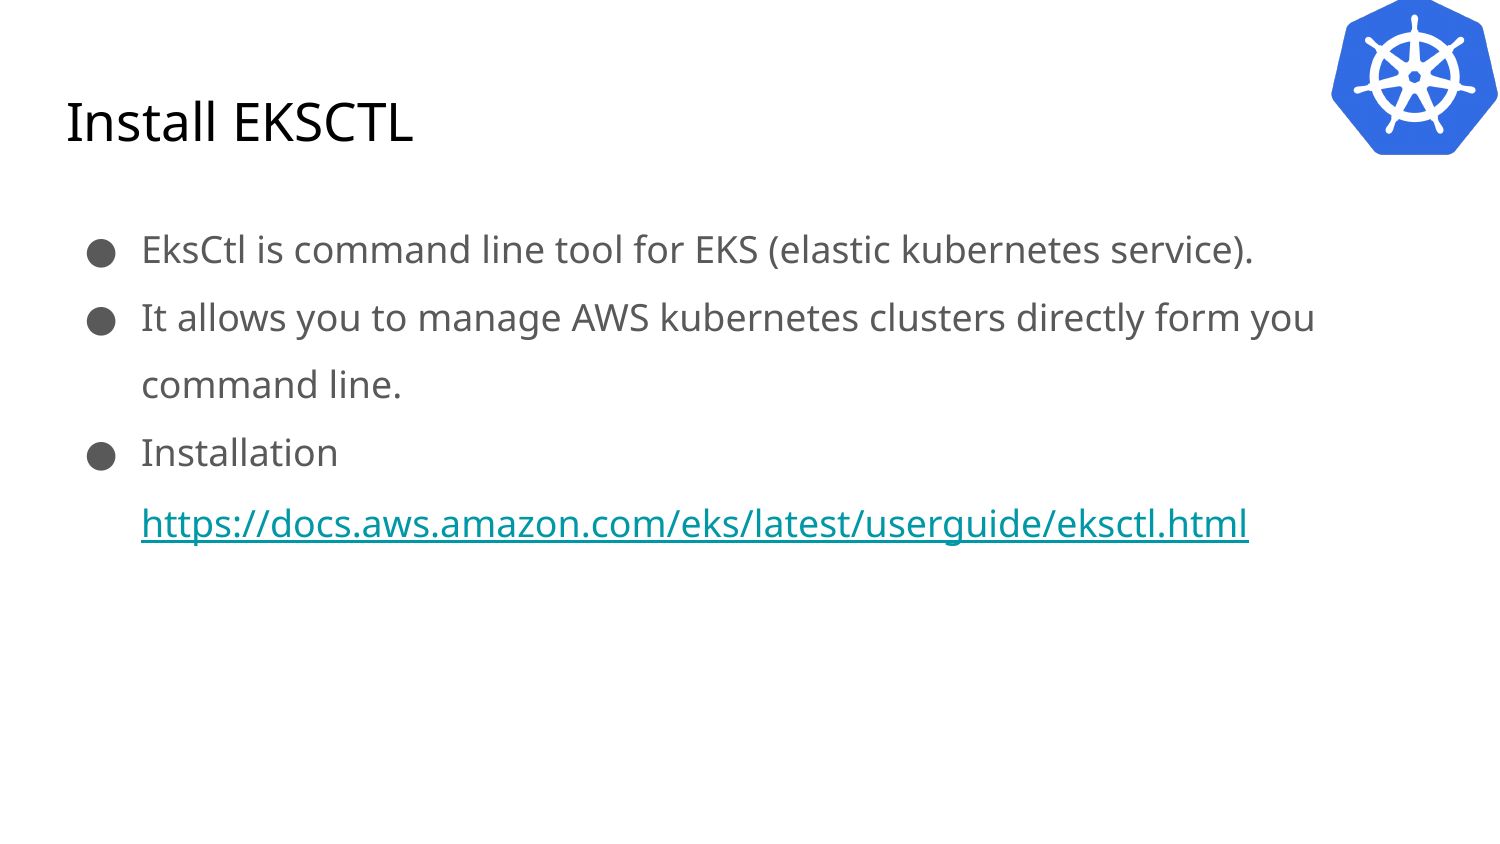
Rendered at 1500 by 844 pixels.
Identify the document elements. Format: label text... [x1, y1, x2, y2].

picture [1329, 0, 1500, 157]
list EksCtl is command line tool for EKS (elastic kubernetes service). It allows you to manage AWS kubernetes clusters directly form you command line. Installation https://docs.aws.amazon.com/eks/latest/userguide/eksctl.html [51, 189, 1449, 750]
title Install EKSCTL [51, 72, 1449, 167]
